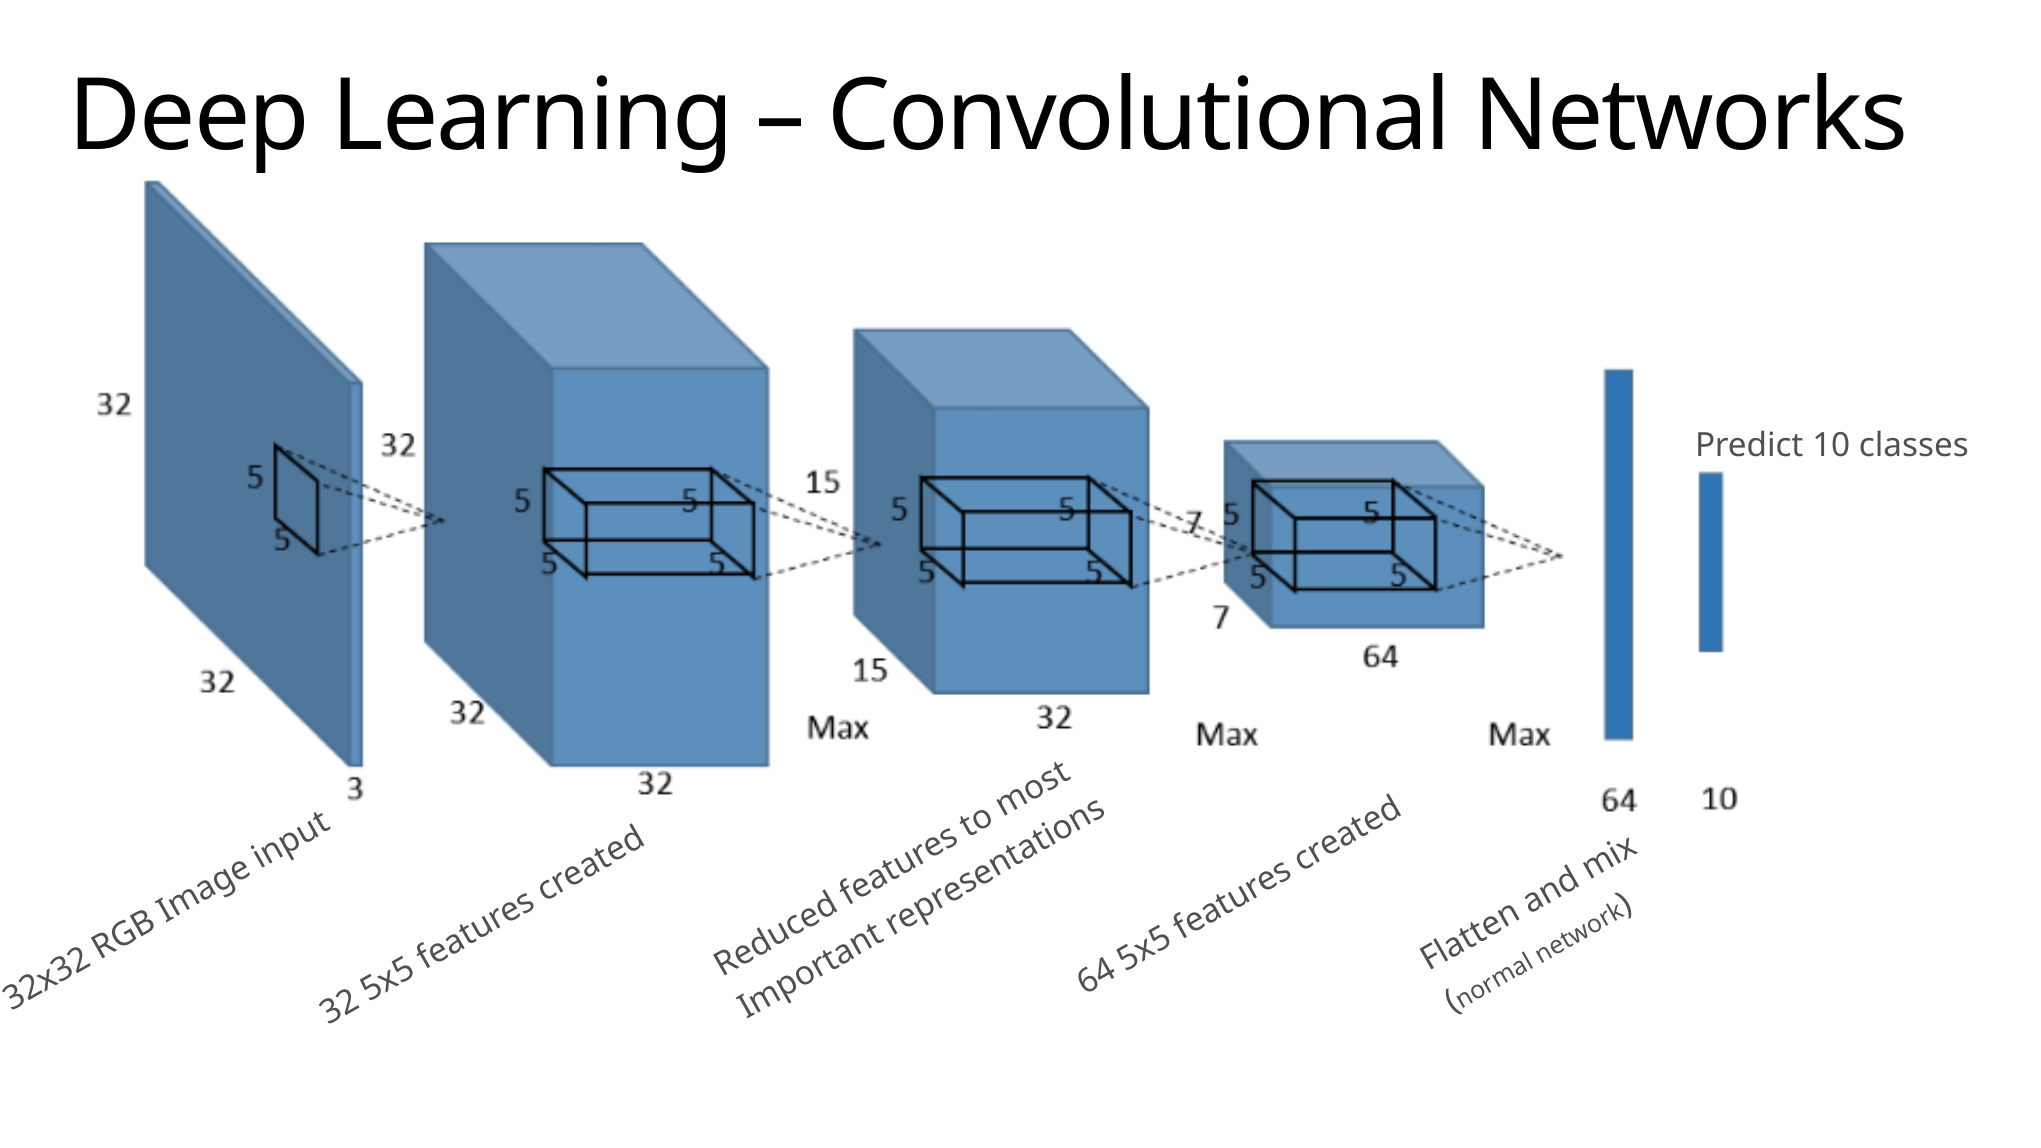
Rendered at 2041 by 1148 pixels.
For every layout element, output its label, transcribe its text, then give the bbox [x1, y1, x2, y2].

text_box Flatten and mix (normal network) [1376, 850, 1705, 1056]
title Deep Learning – Convolutional Networks [45, 48, 1996, 199]
picture [41, 173, 1780, 850]
text_box 32 5x5 features created [278, 850, 686, 1063]
text_box Reduced features to most Important representations [670, 850, 1107, 1062]
text_box Predict 10 classes [1780, 409, 2000, 482]
text_box 32x32 RGB Image input [0, 850, 345, 1047]
text_box 64 5x5 features created [1035, 850, 1390, 1032]
